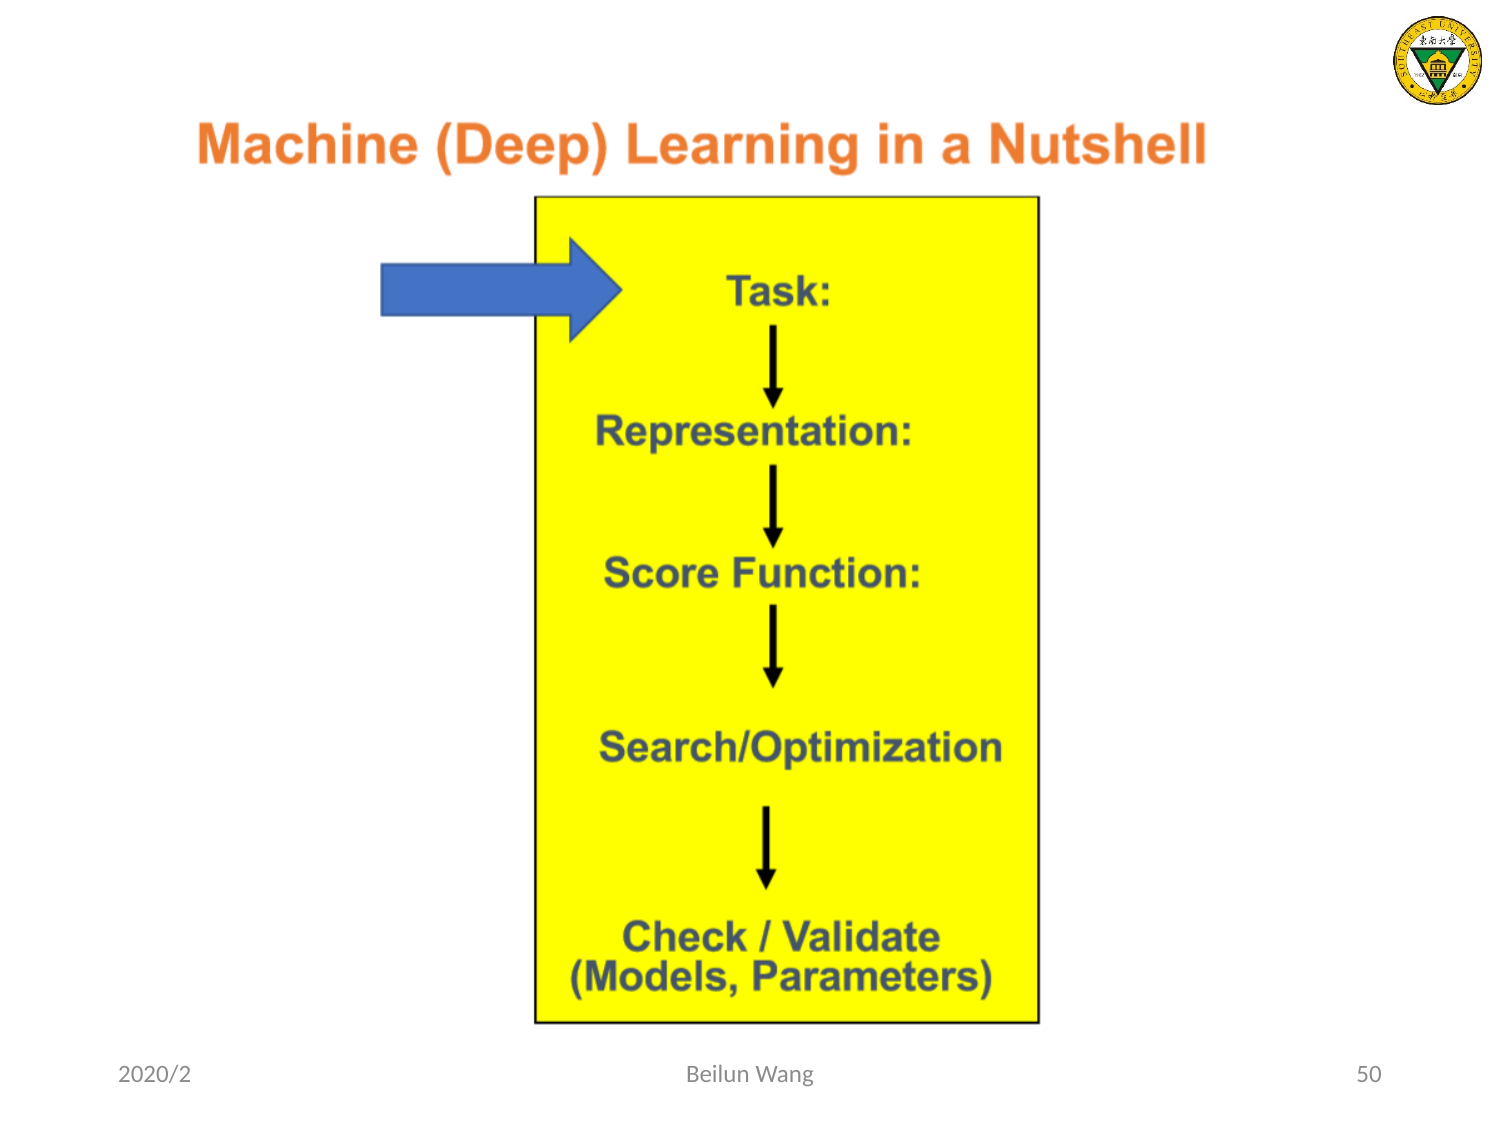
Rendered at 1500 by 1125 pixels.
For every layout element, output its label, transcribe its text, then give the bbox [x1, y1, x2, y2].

slide_number 2020/2 [103, 1042, 441, 1103]
picture [185, 93, 1250, 1032]
slide_number 50 [1059, 1042, 1397, 1103]
footer Beilun Wang [496, 1042, 1004, 1103]
picture [1393, 16, 1482, 105]
